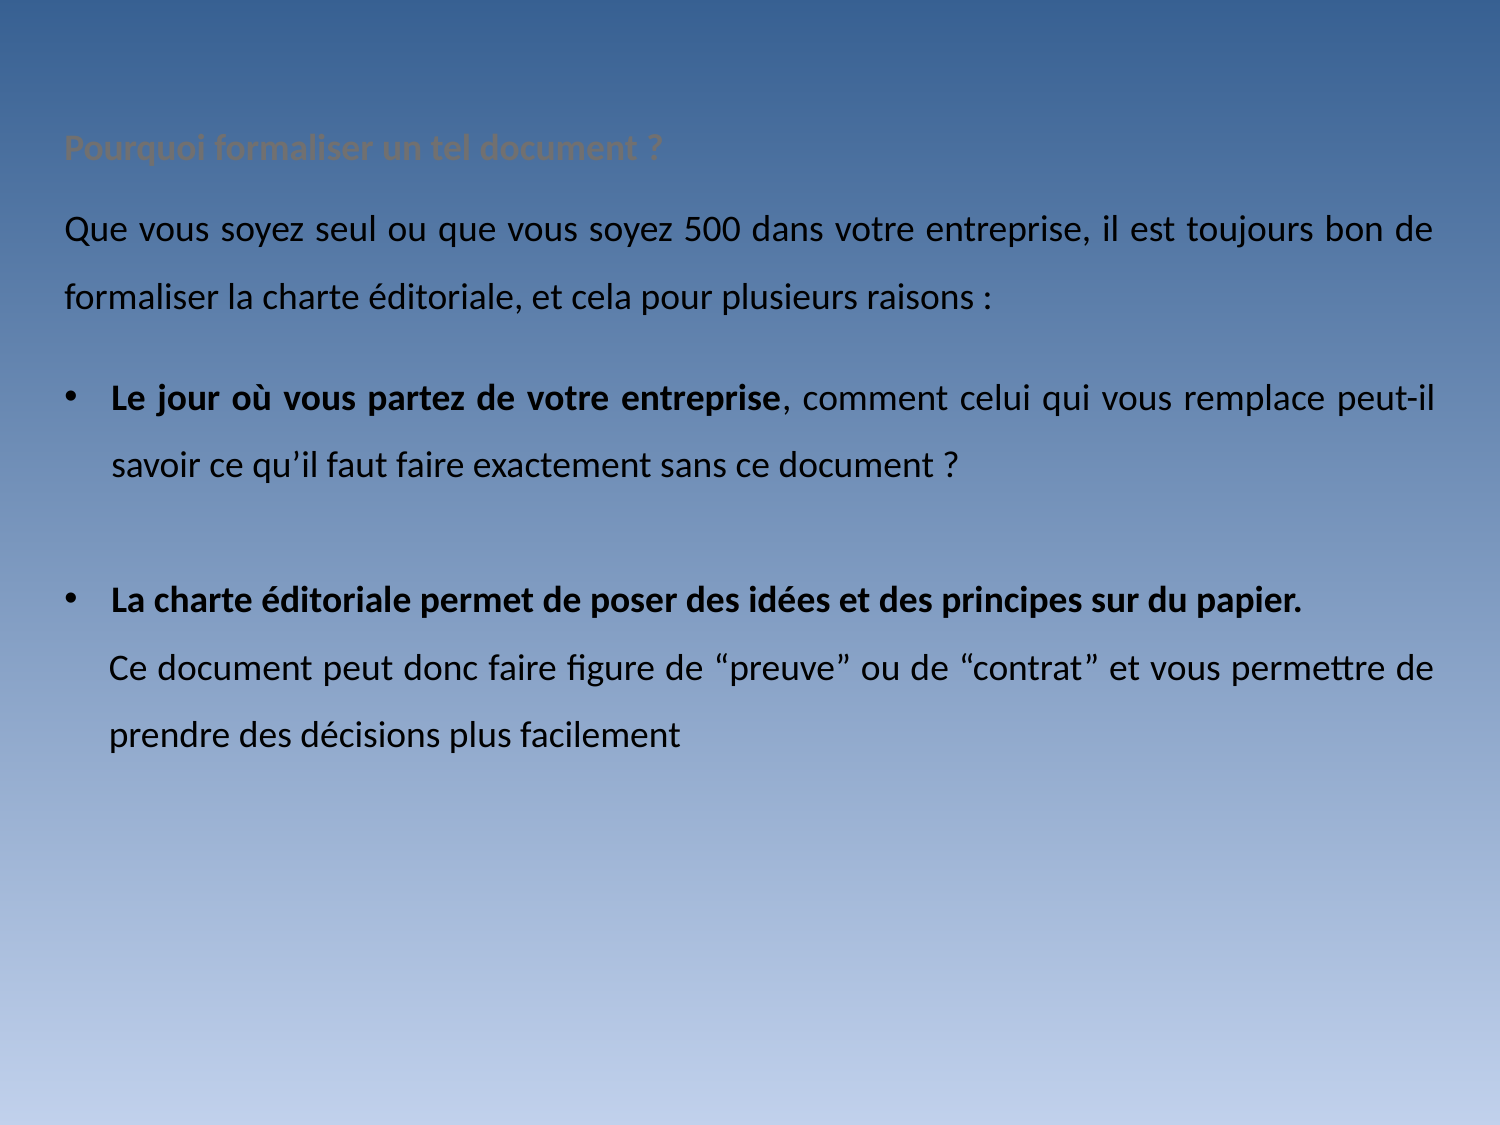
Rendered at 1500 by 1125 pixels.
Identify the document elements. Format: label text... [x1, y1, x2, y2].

text_box Pourquoi formaliser un tel document ? [49, 93, 1451, 174]
text_box Que vous soyez seul ou que vous soyez 500 dans votre entreprise, il est toujours bon de formaliser la charte éditoriale, et cela pour plusieurs raisons : Le jour où vous partez de votre entreprise, comment celui qui vous remplace peut-il savoir ce qu’il faut faire exactement sans ce document ? La charte éditoriale permet de poser des idées et des principes sur du papier. Ce document peut donc faire figure de “preuve” ou de “contrat” et vous permettre de prendre des décisions plus facilement [49, 174, 1451, 763]
